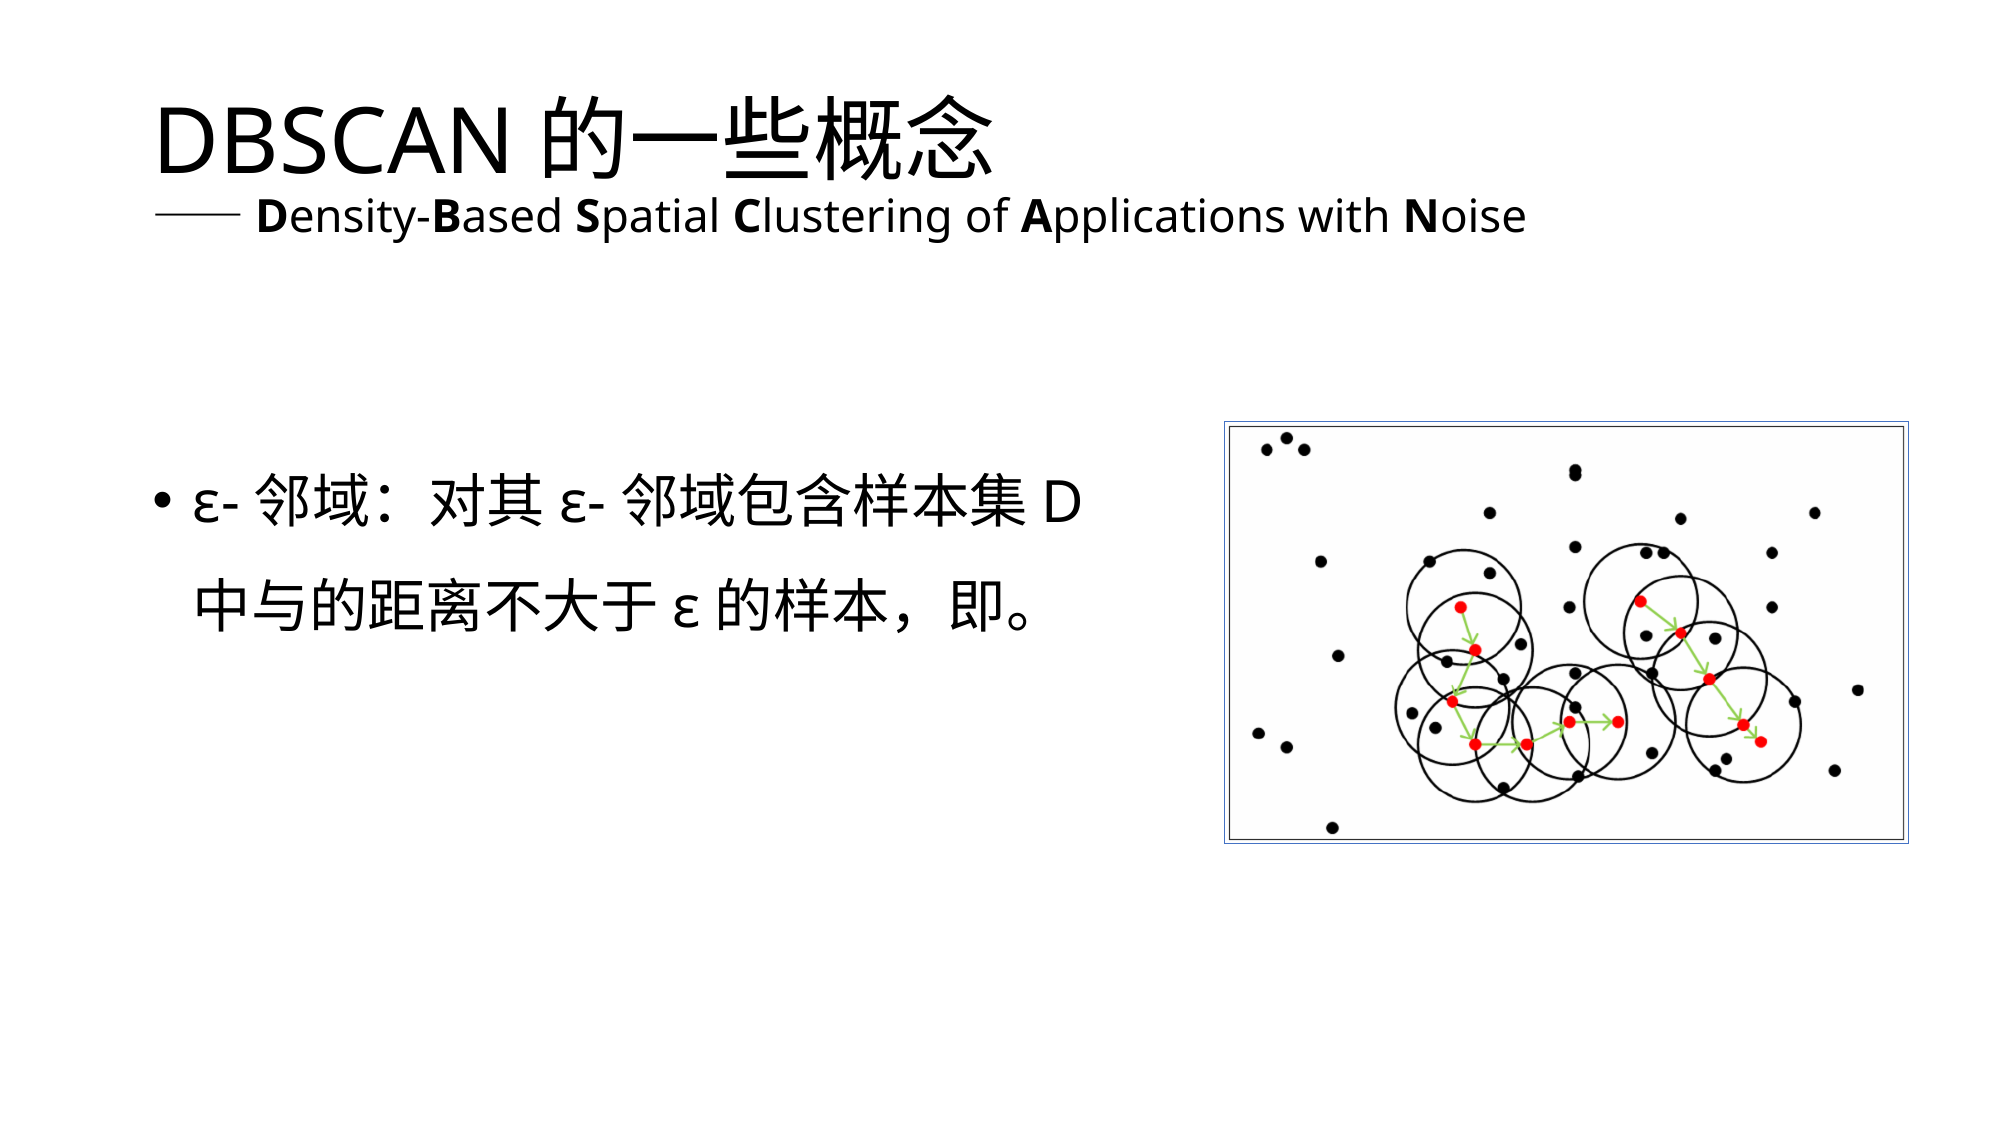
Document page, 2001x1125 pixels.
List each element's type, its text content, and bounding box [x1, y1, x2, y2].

picture [1224, 421, 1909, 844]
title DBSCAN的一些概念 ——Density-Based Spatial Clustering of Applications with Noise [137, 59, 1863, 278]
